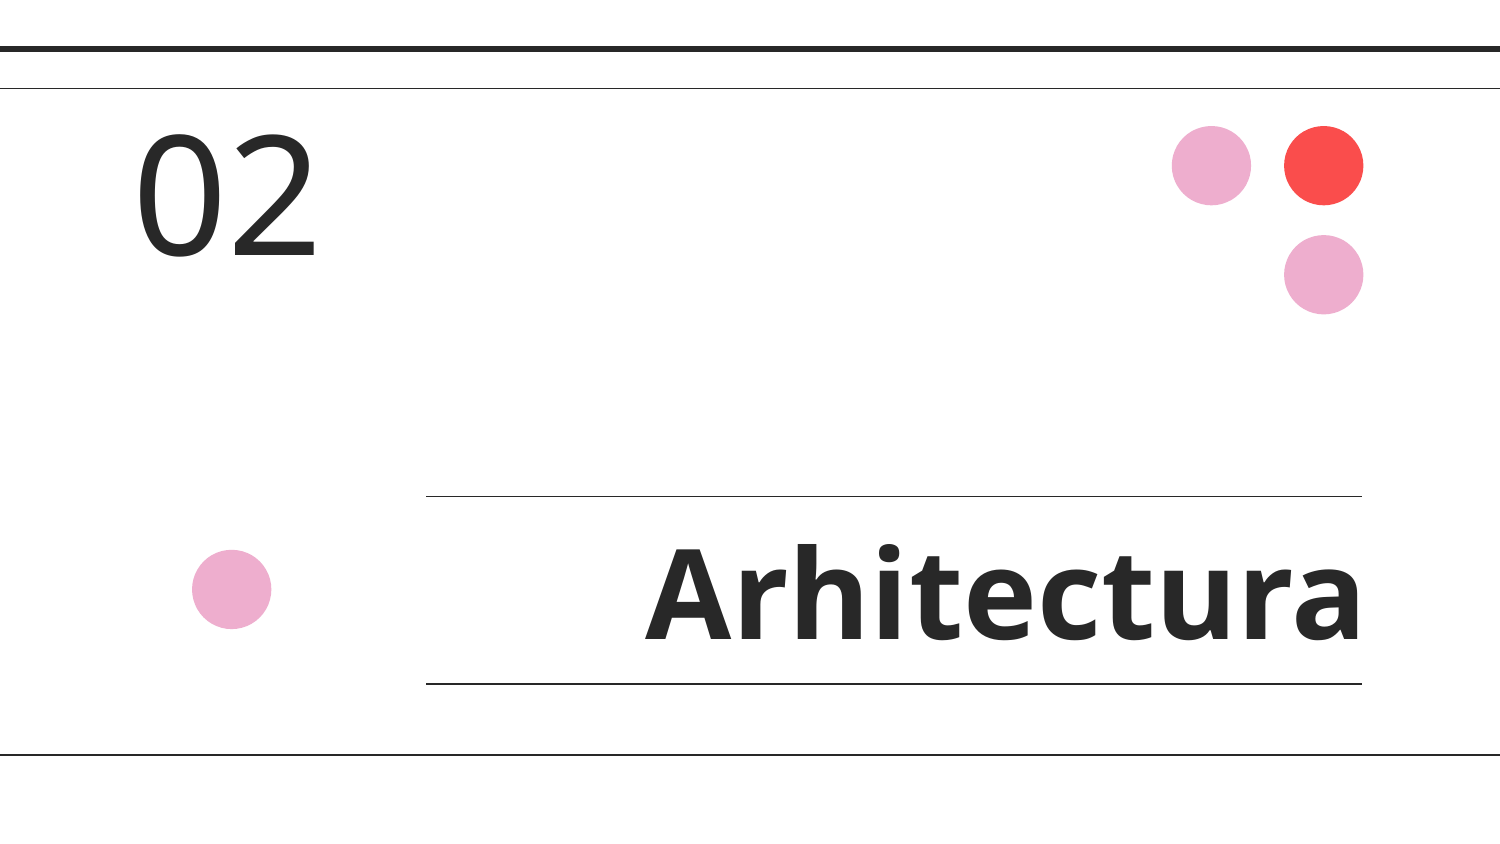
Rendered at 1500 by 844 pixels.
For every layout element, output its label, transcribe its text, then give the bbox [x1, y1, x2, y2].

text_box [192, 549, 272, 630]
title 02 [116, 88, 391, 290]
text_box [1284, 126, 1364, 206]
title Arhitectura [426, 501, 1384, 678]
text_box [1171, 126, 1252, 206]
text_box [1284, 235, 1364, 315]
